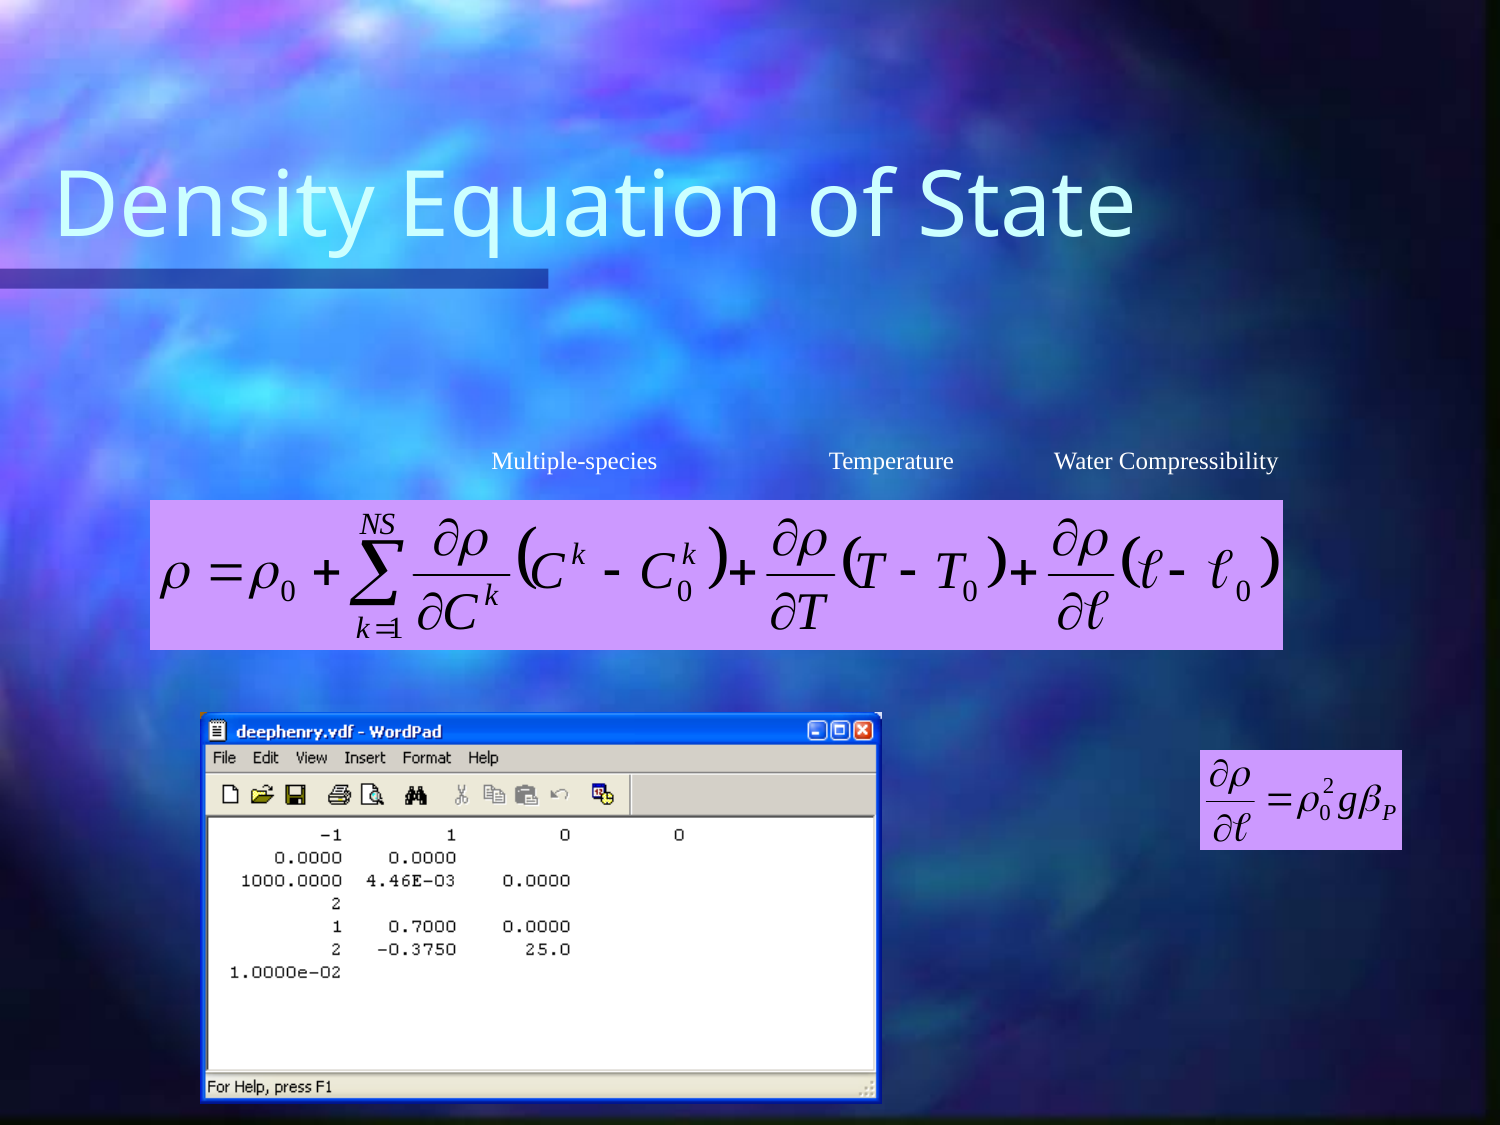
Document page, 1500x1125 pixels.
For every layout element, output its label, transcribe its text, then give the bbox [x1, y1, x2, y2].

text_box Water Compressibility [1039, 437, 1294, 483]
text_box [1199, 749, 1403, 851]
text_box Temperature [813, 437, 970, 483]
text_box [149, 499, 1284, 651]
title Density Equation of State [37, 74, 1313, 263]
picture [0, 1, 1500, 1125]
text_box Multiple-species [476, 437, 673, 483]
